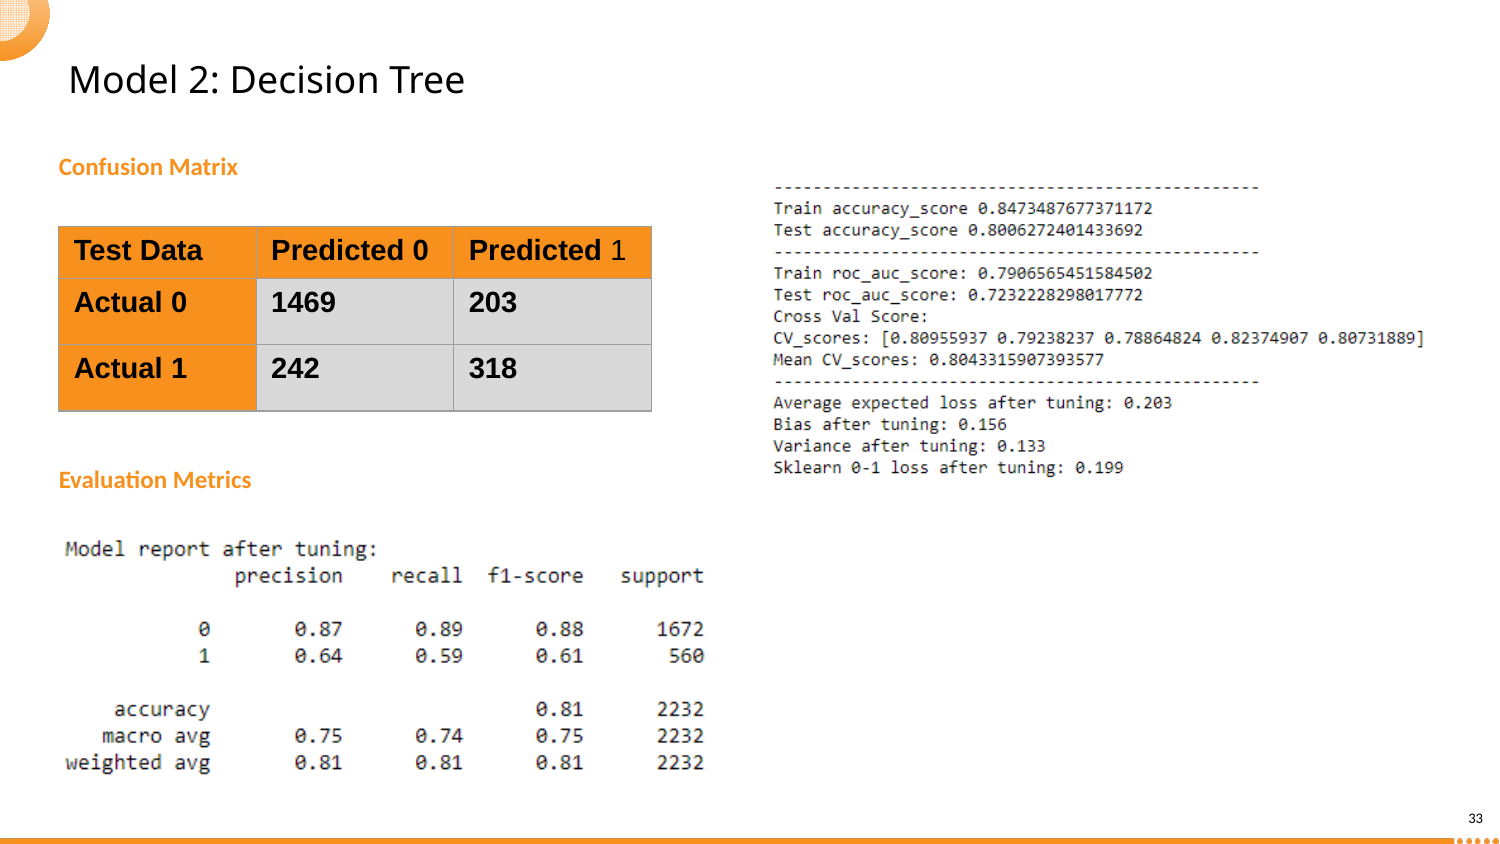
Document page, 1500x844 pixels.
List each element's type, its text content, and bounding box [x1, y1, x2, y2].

table_cell 242 [257, 345, 453, 410]
table_cell Actual 0 [59, 279, 256, 344]
table_header Test Data [59, 227, 256, 278]
table_cell 318 [454, 345, 651, 410]
picture [765, 176, 1433, 500]
picture [0, 837, 1500, 844]
table_header Predicted 1 [454, 227, 651, 278]
table_header Predicted 0 [257, 227, 453, 278]
text_box Evaluation Metrics [58, 463, 695, 507]
table_cell 203 [454, 279, 651, 344]
table_cell Actual 1 [59, 345, 256, 410]
text_box Confusion Matrix [58, 150, 695, 194]
table_cell 1469 [257, 279, 453, 344]
picture [58, 539, 725, 801]
title Model 2: Decision Tree [68, 61, 1432, 137]
